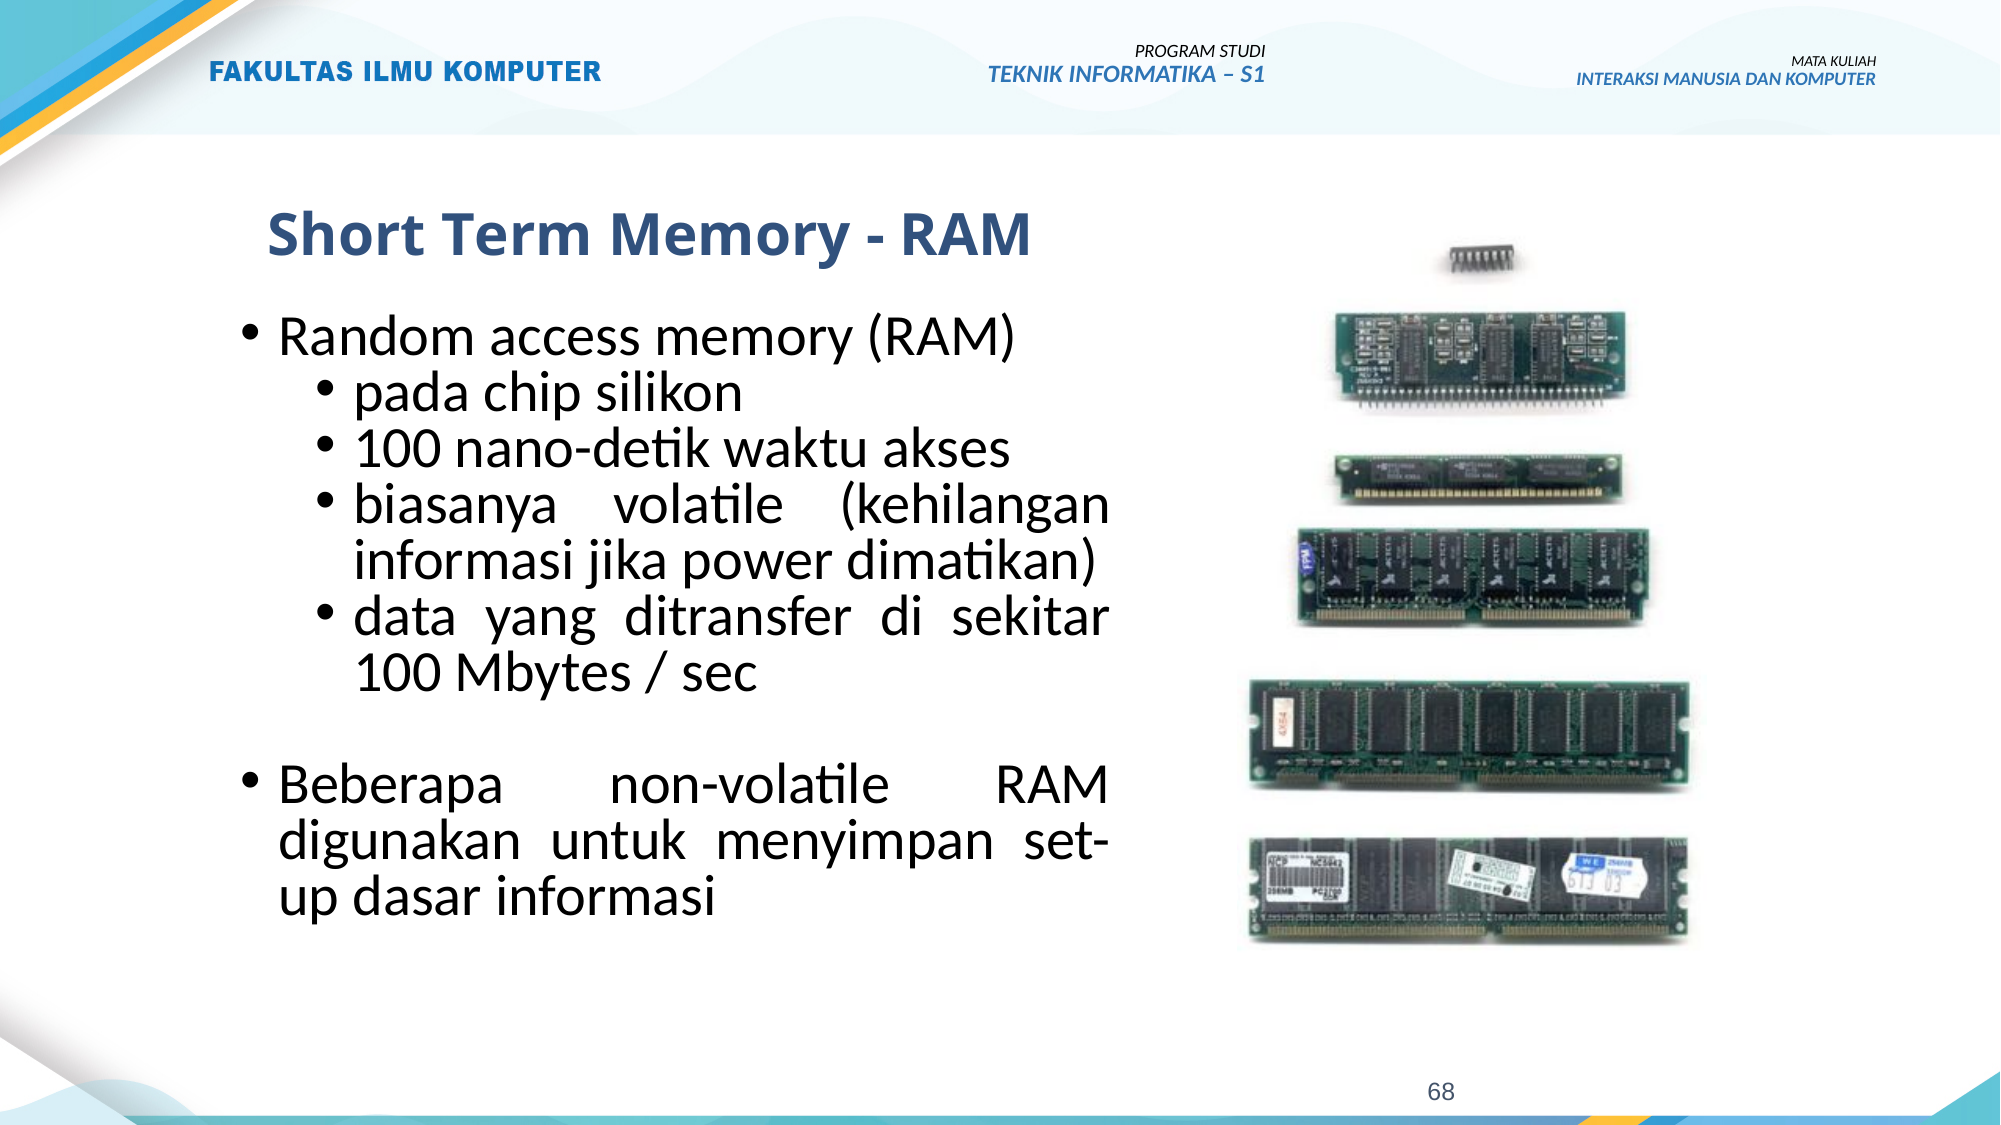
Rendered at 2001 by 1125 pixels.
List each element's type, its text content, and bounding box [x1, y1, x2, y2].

list Random access memory (RAM) pada chip silikon 100 nano-detik waktu akses biasanya volatile (kehilangan informasi jika power dimatikan) data yang ditransfer di sekitar 100 Mbytes / sec Beberapa non-volatile RAM digunakan untuk menyimpan set-up dasar informasi [225, 302, 1126, 1058]
text_box MATA KULIAH INTERAKSI MANUSIA DAN KOMPUTER [1560, 45, 1892, 118]
picture [0, 0, 2000, 1125]
text_box PROGRAM STUDI TEKNIK INFORMATIKA – S1 [904, 33, 1281, 118]
slide_number 68 [1412, 1052, 1488, 1113]
title Short Term Memory - RAM [252, 170, 1852, 303]
